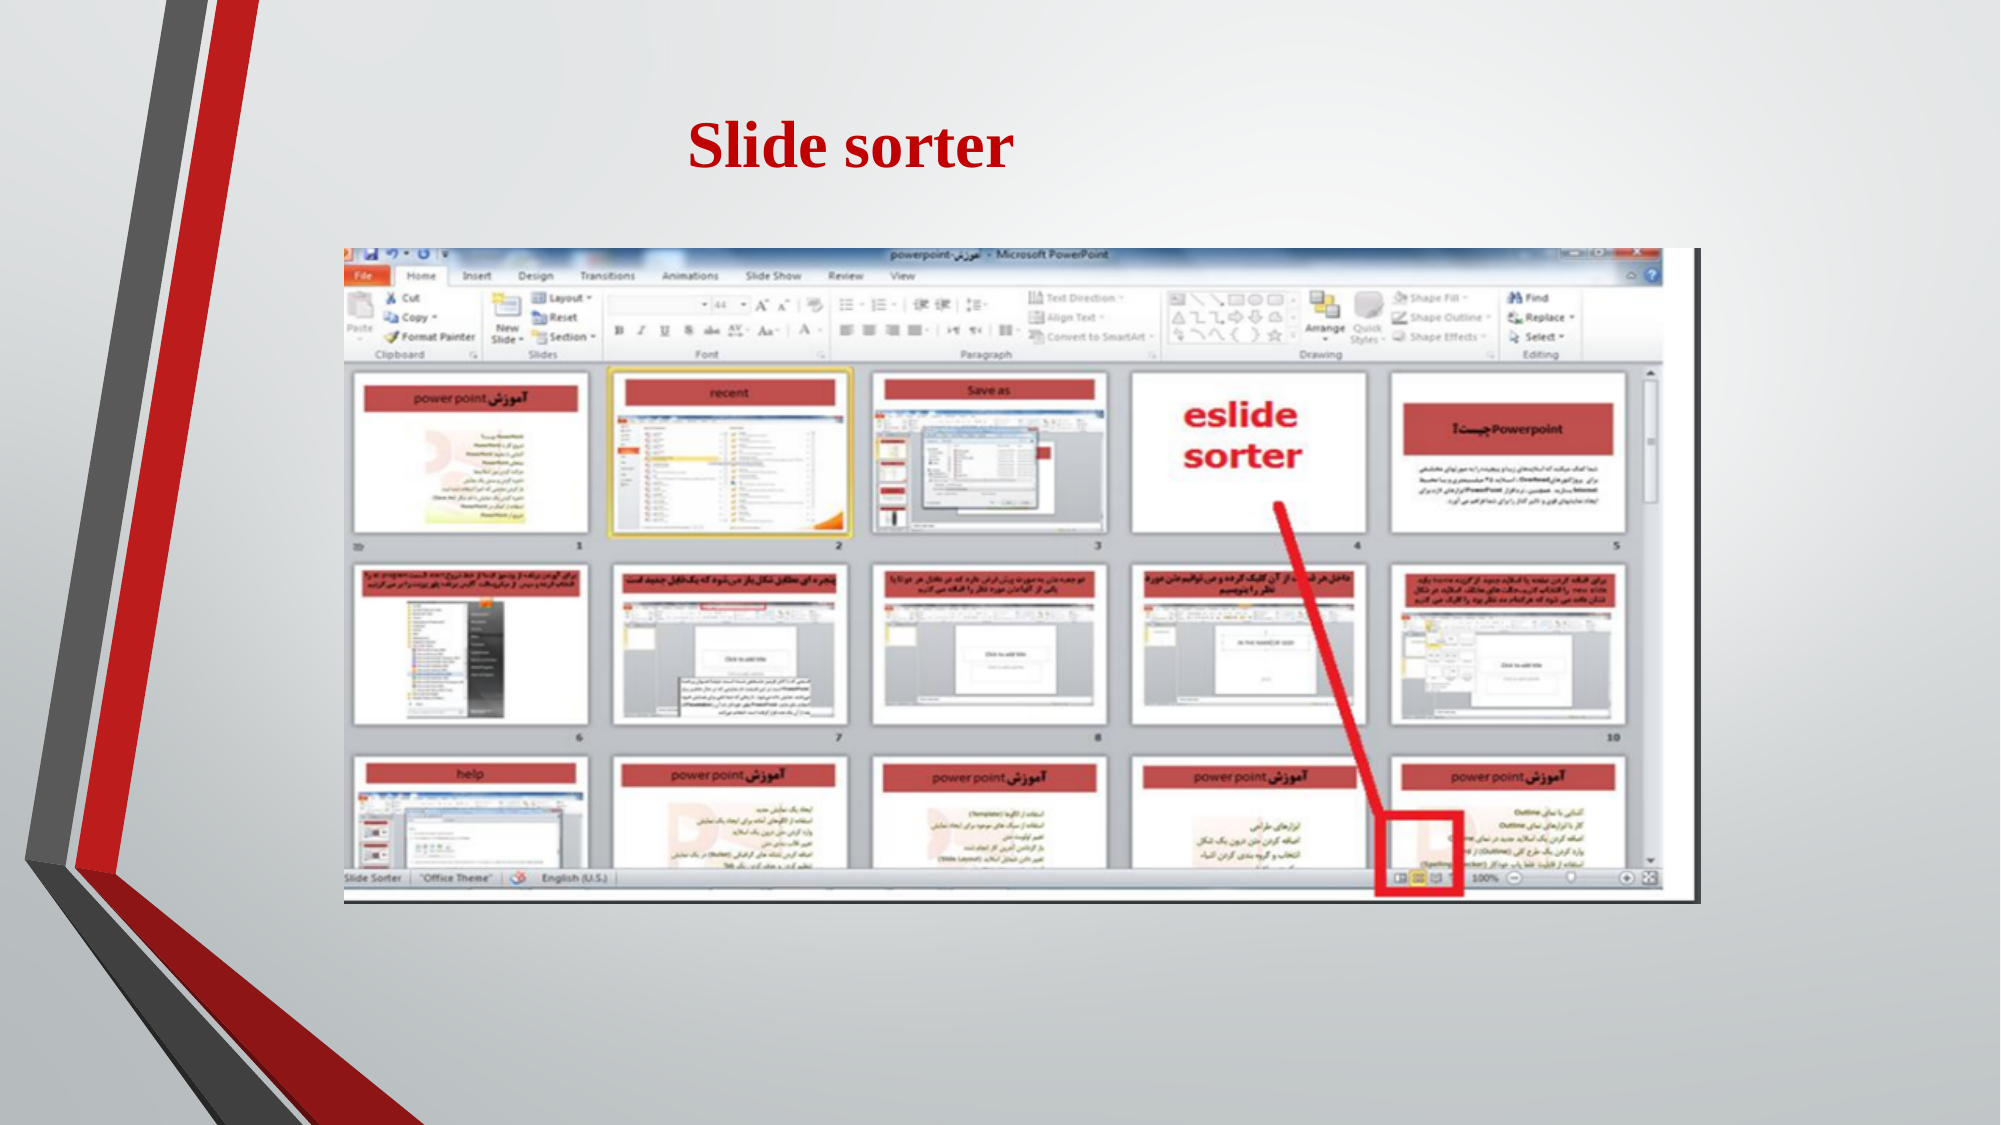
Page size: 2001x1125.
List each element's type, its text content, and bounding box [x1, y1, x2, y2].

picture [344, 248, 1701, 904]
text_box Slide sorter [672, 93, 1449, 189]
